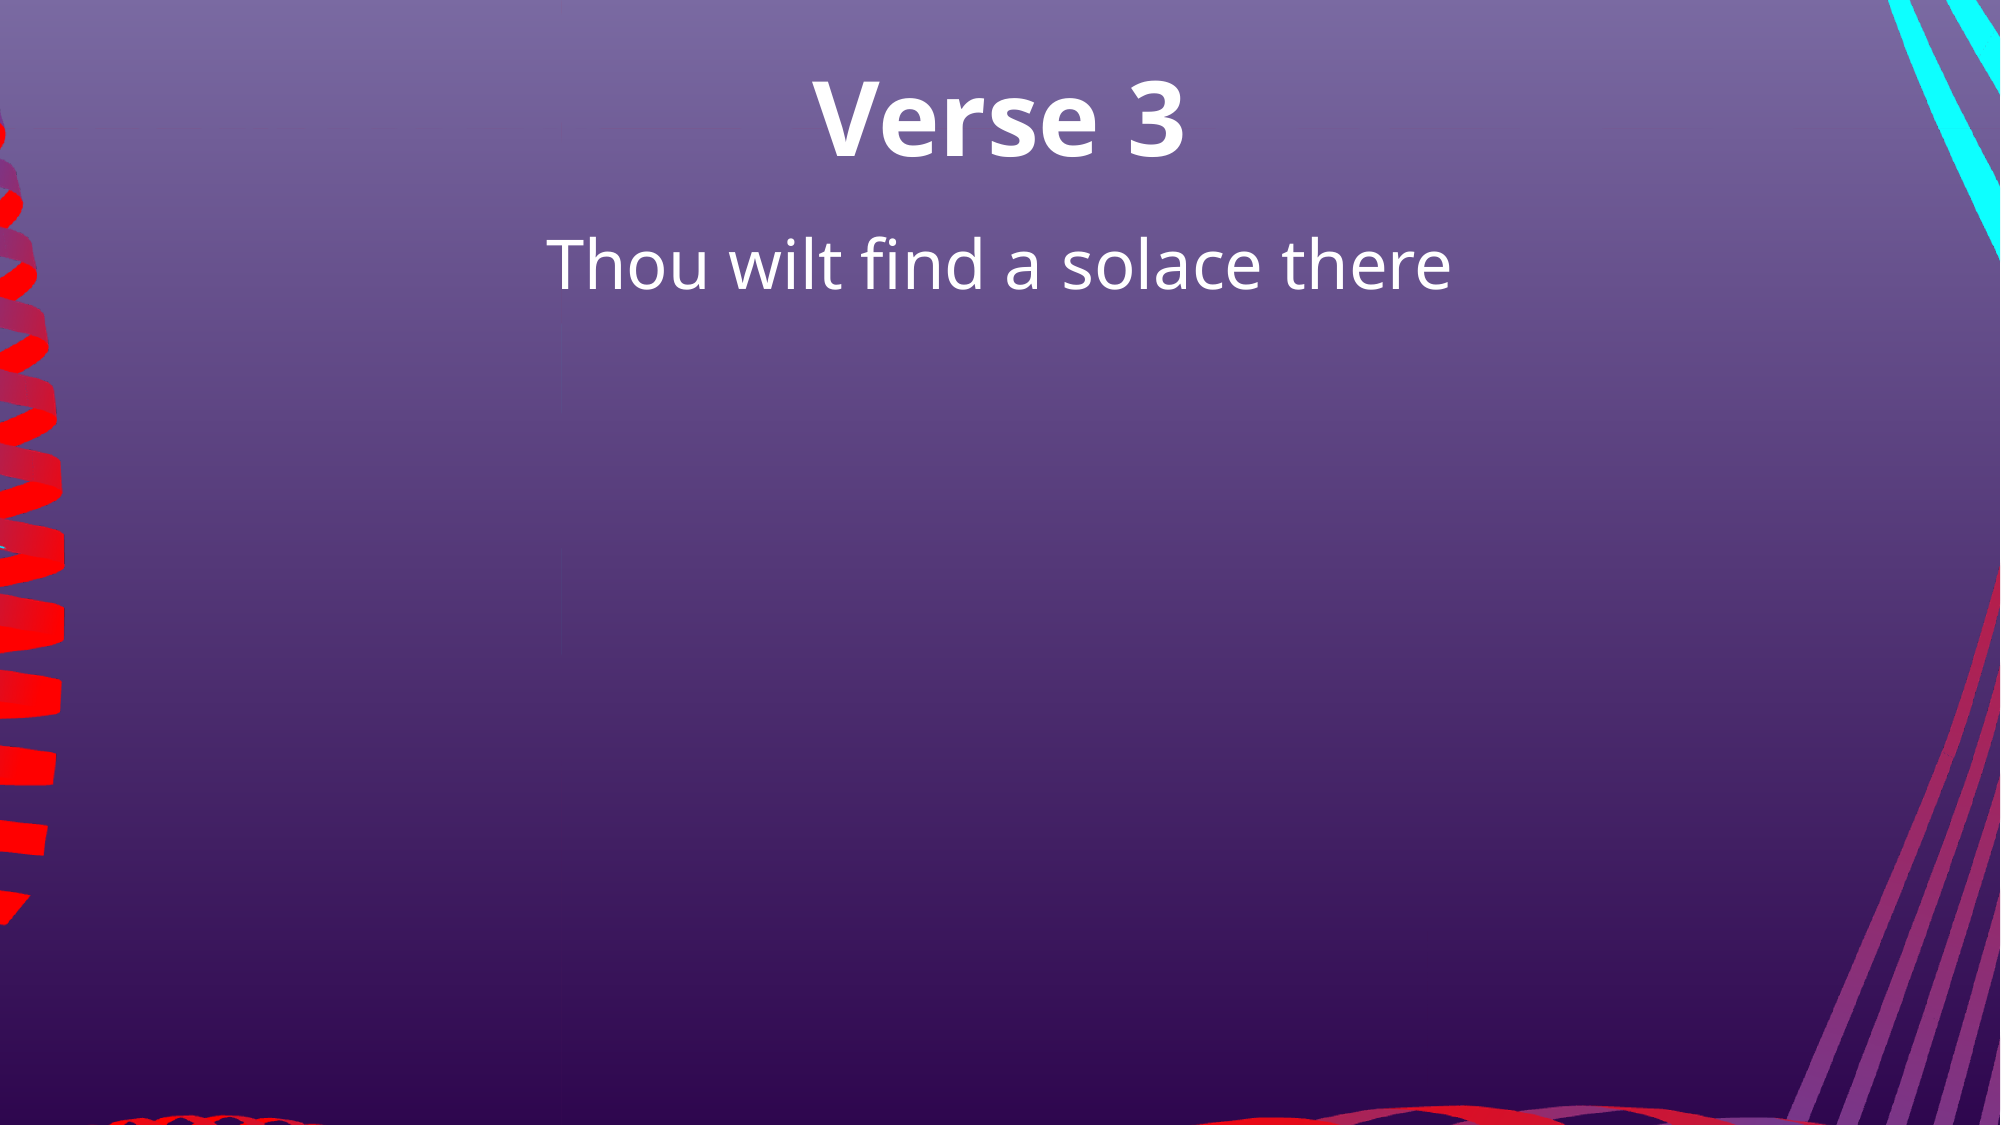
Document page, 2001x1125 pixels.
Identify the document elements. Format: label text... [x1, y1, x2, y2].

text_box Verse 3 [99, 44, 1900, 185]
text_box Thou wilt find a solace there [99, 213, 1900, 394]
picture [0, 0, 2001, 1125]
